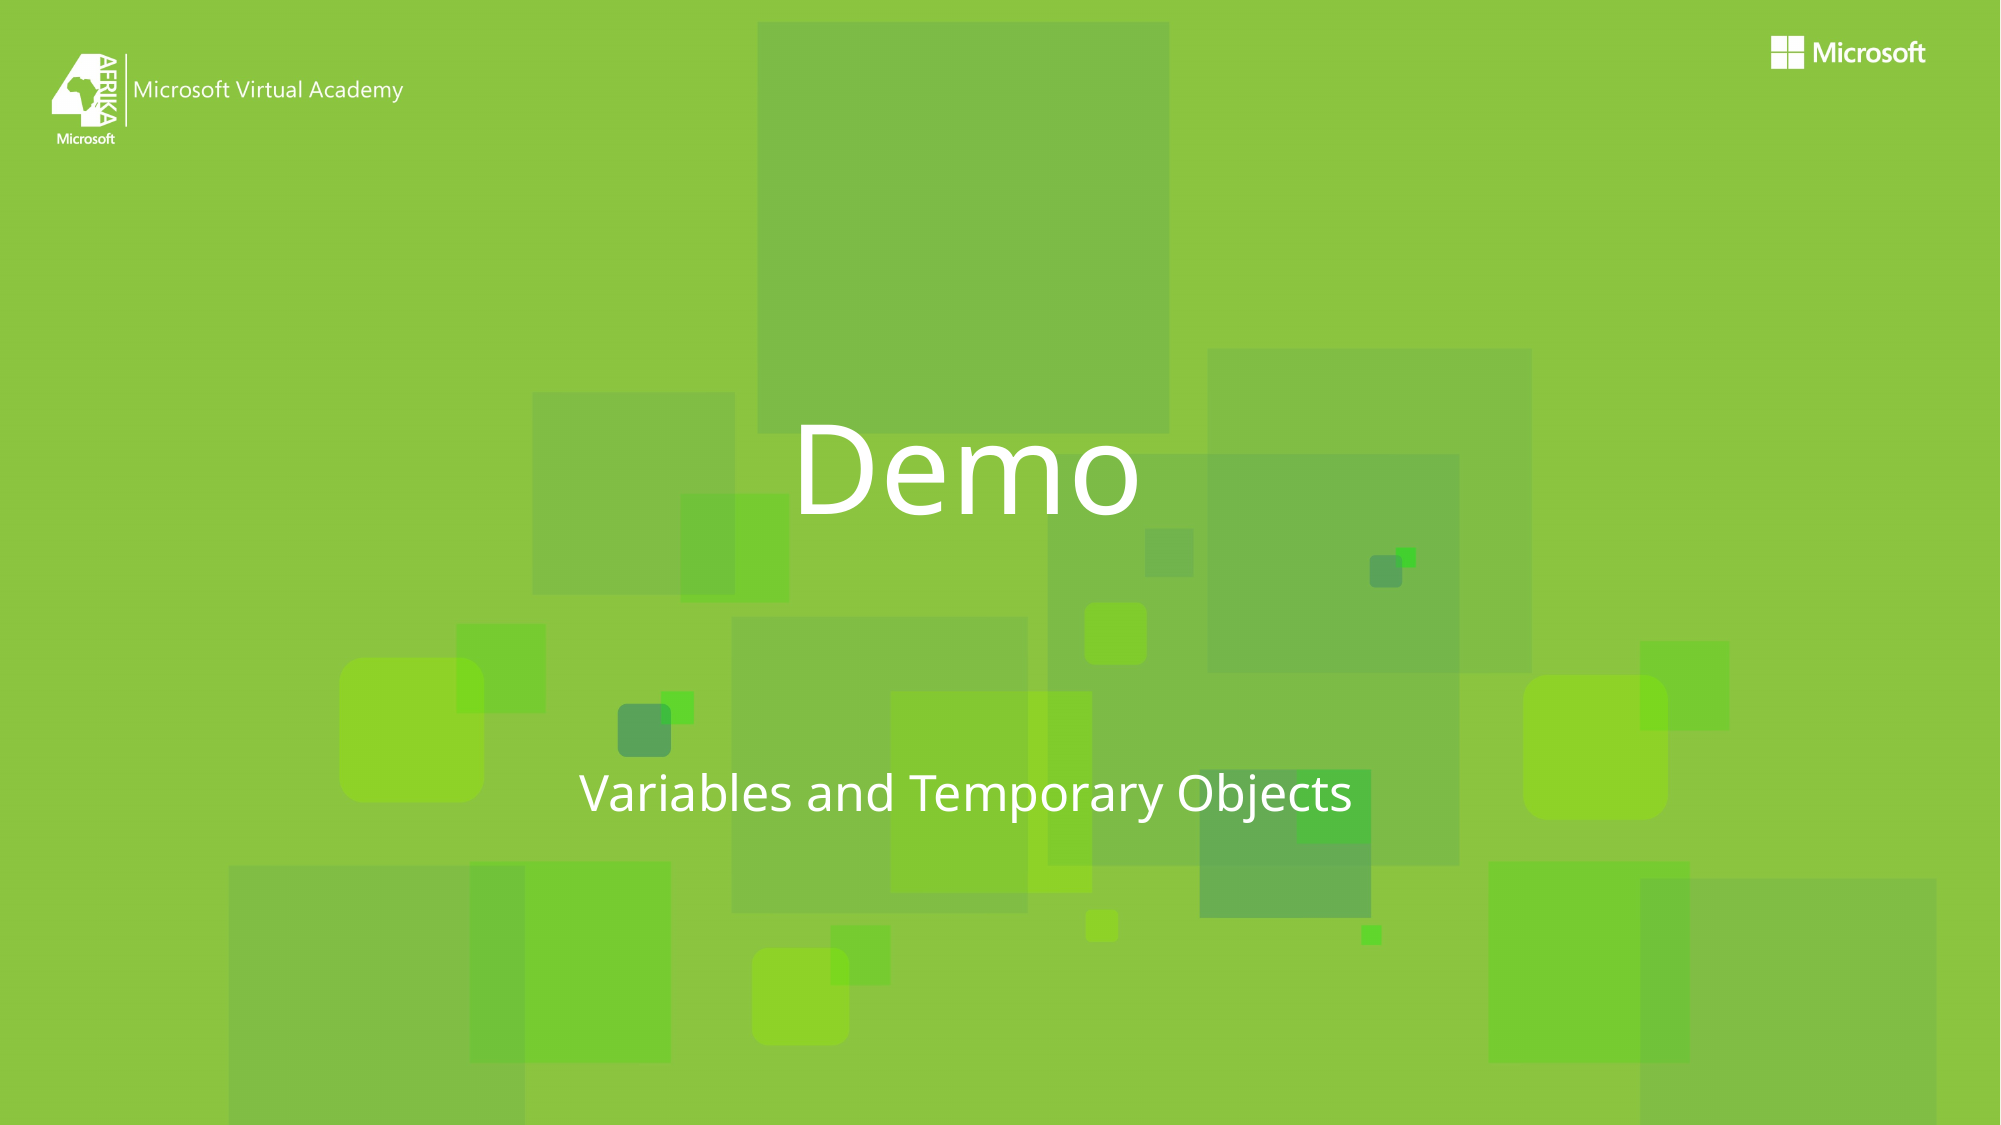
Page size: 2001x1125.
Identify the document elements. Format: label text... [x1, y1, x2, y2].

subtitle Variables and Temporary Objects [216, 685, 1717, 906]
picture [0, 0, 2001, 1125]
title Demo [216, 278, 1717, 670]
